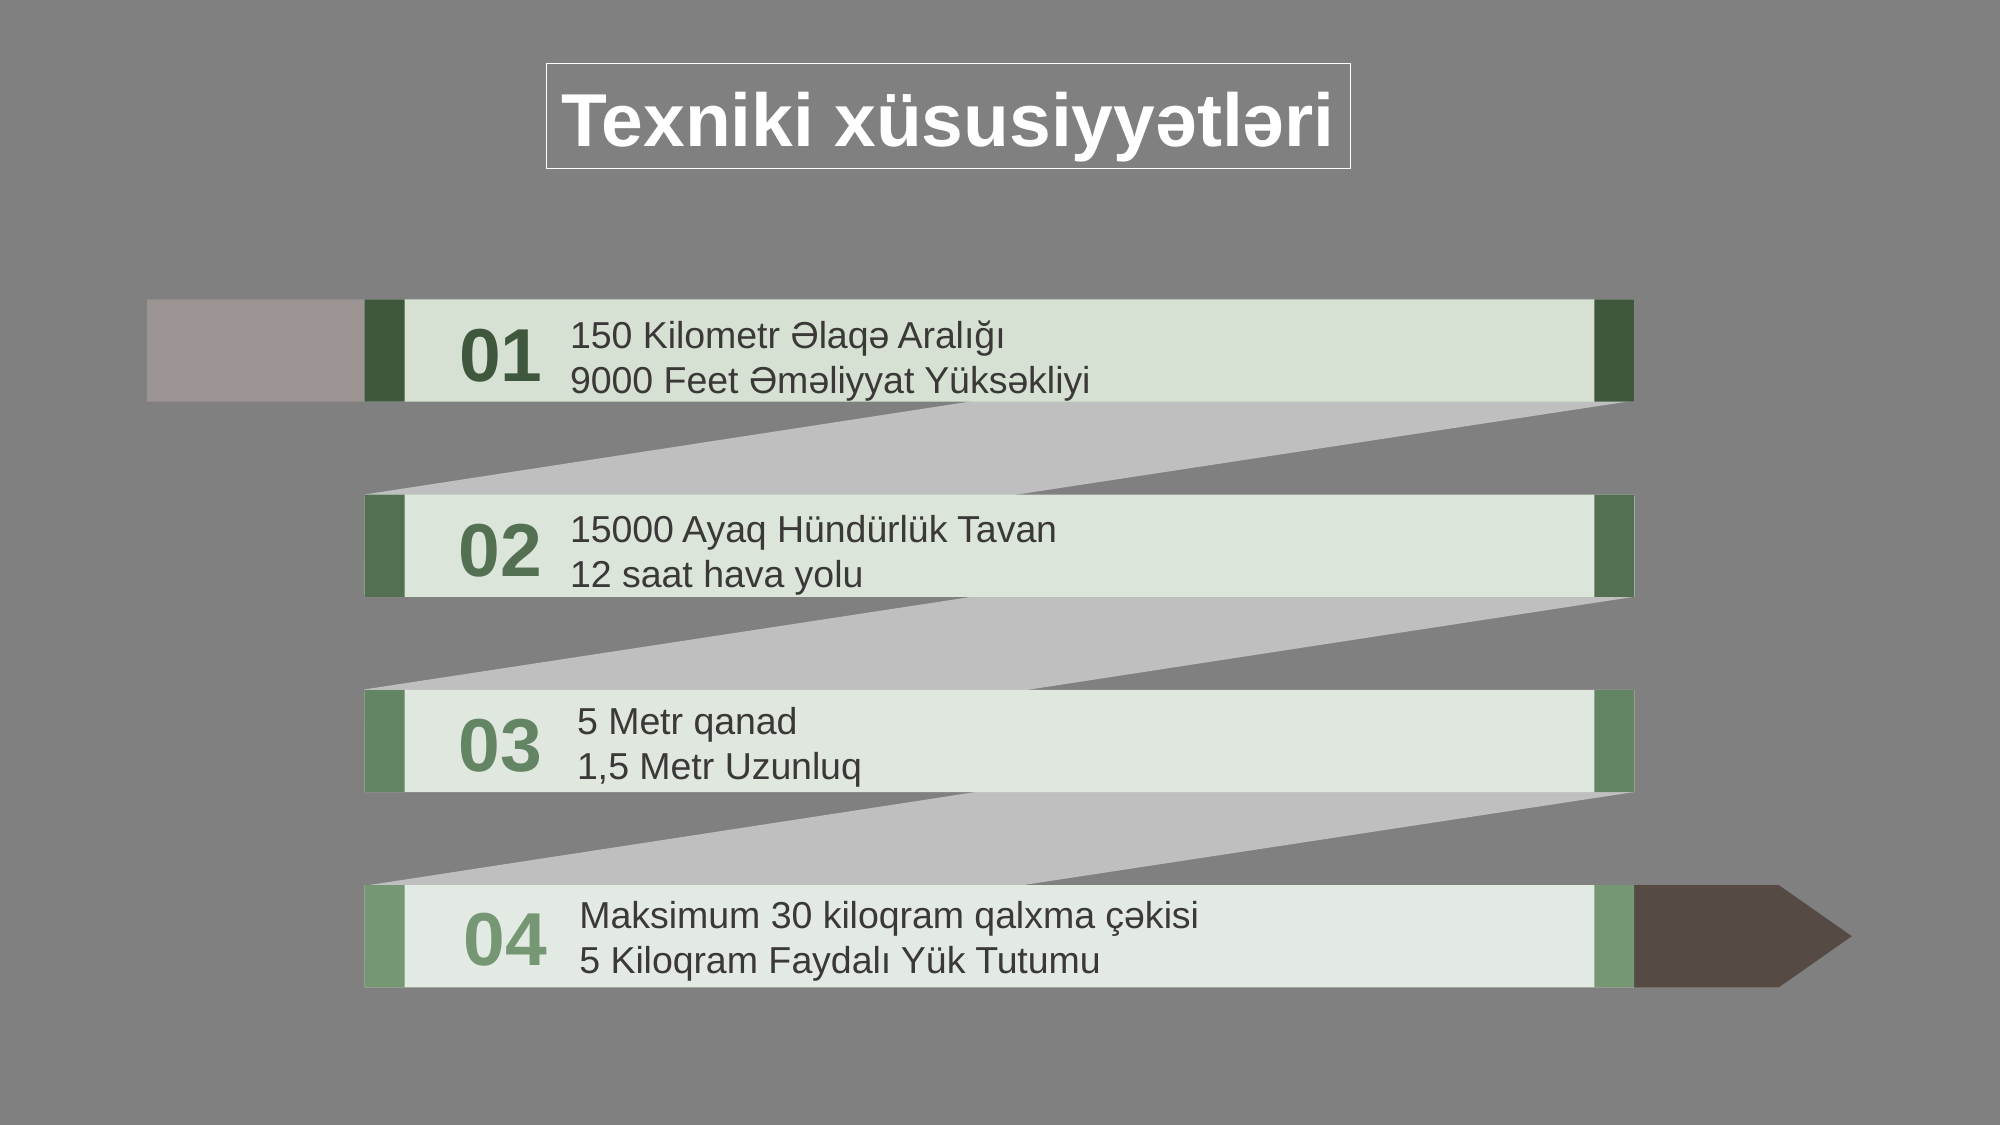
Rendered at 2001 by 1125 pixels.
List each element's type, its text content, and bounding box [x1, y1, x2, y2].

text_box Texniki xüsusiyyətləri [546, 63, 1351, 169]
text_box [147, 299, 1852, 988]
